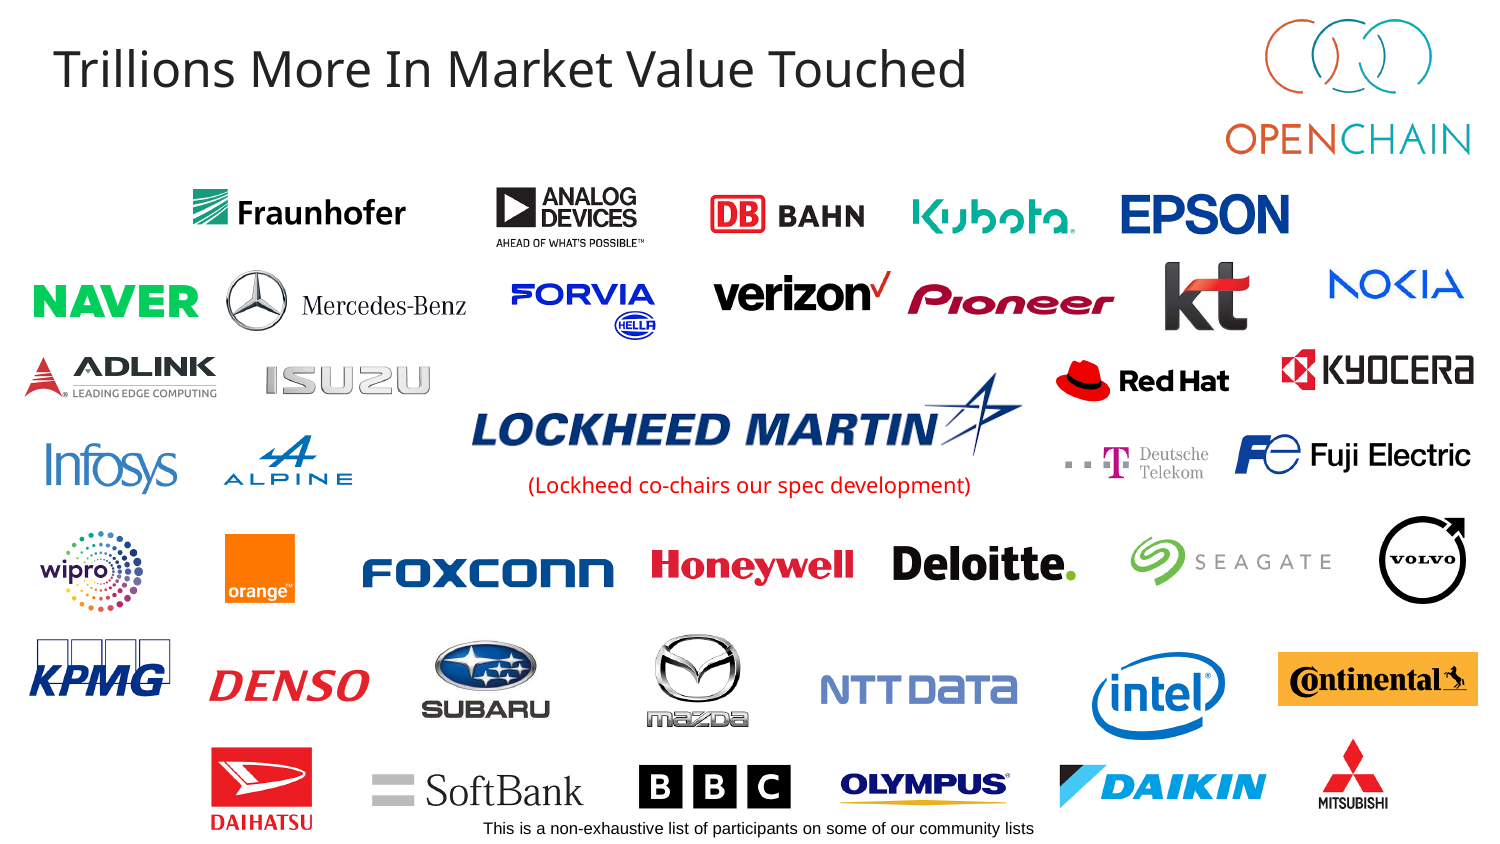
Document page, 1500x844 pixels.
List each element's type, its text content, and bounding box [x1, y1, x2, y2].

picture [1056, 353, 1332, 586]
picture [219, 333, 431, 493]
picture [496, 187, 645, 247]
picture [1221, 14, 1474, 160]
picture [907, 284, 1115, 316]
picture [193, 188, 407, 227]
title Trillions More In Market Value Touched [38, 29, 1267, 145]
picture [465, 369, 1030, 462]
picture [208, 744, 315, 834]
picture [890, 542, 1079, 584]
picture [1300, 240, 1493, 327]
picture [362, 558, 615, 588]
picture [709, 169, 866, 258]
picture [1091, 651, 1226, 740]
picture [1277, 344, 1478, 396]
picture [45, 441, 178, 496]
picture [1378, 516, 1467, 604]
picture [1231, 434, 1481, 475]
text_box This is a non-exhaustive list of participants on some of our community lists [9, 810, 1491, 844]
picture [1058, 764, 1267, 810]
picture [405, 634, 565, 724]
picture [1277, 651, 1478, 707]
picture [903, 184, 1084, 246]
picture [39, 531, 143, 613]
picture [652, 550, 854, 586]
picture [1288, 737, 1418, 810]
picture [819, 673, 1020, 707]
picture [16, 347, 224, 408]
text_box (Lockheed co-chairs our spec development) [503, 470, 997, 506]
picture [208, 669, 370, 703]
picture [225, 270, 466, 332]
picture [510, 270, 657, 353]
picture [1121, 193, 1290, 235]
picture [828, 765, 1022, 816]
picture [225, 533, 295, 604]
picture [611, 631, 785, 729]
picture [27, 637, 172, 698]
picture [369, 771, 587, 810]
picture [713, 271, 891, 311]
picture [34, 285, 199, 317]
picture [635, 742, 794, 831]
picture [1164, 261, 1250, 332]
